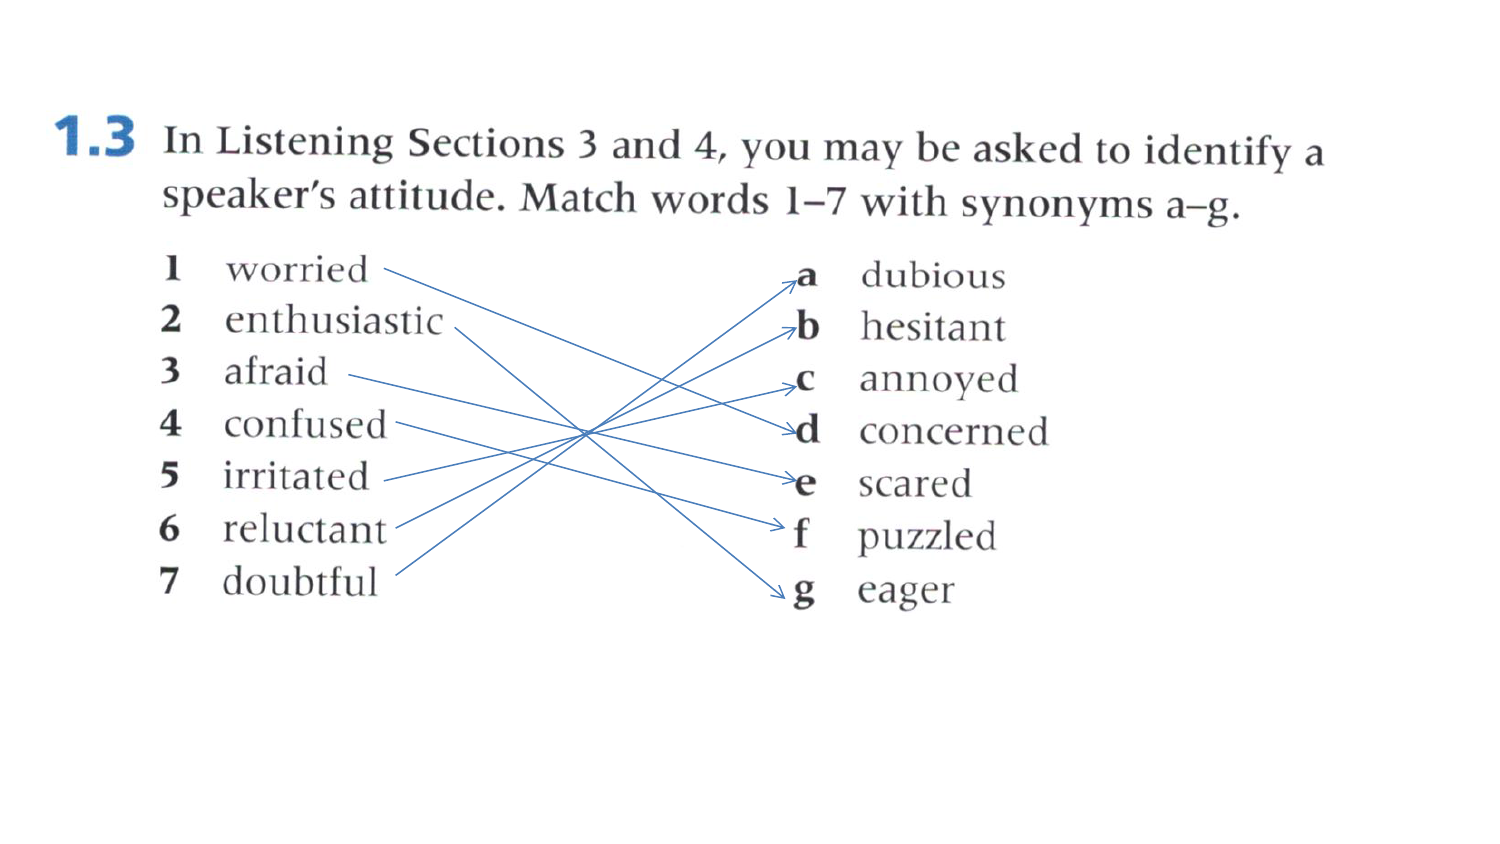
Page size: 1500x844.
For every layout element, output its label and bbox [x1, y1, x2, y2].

text_box [383, 386, 389, 482]
text_box [395, 279, 798, 576]
text_box [348, 374, 389, 482]
text_box [383, 267, 798, 372]
list [41, 90, 1478, 682]
text_box [454, 585, 786, 600]
